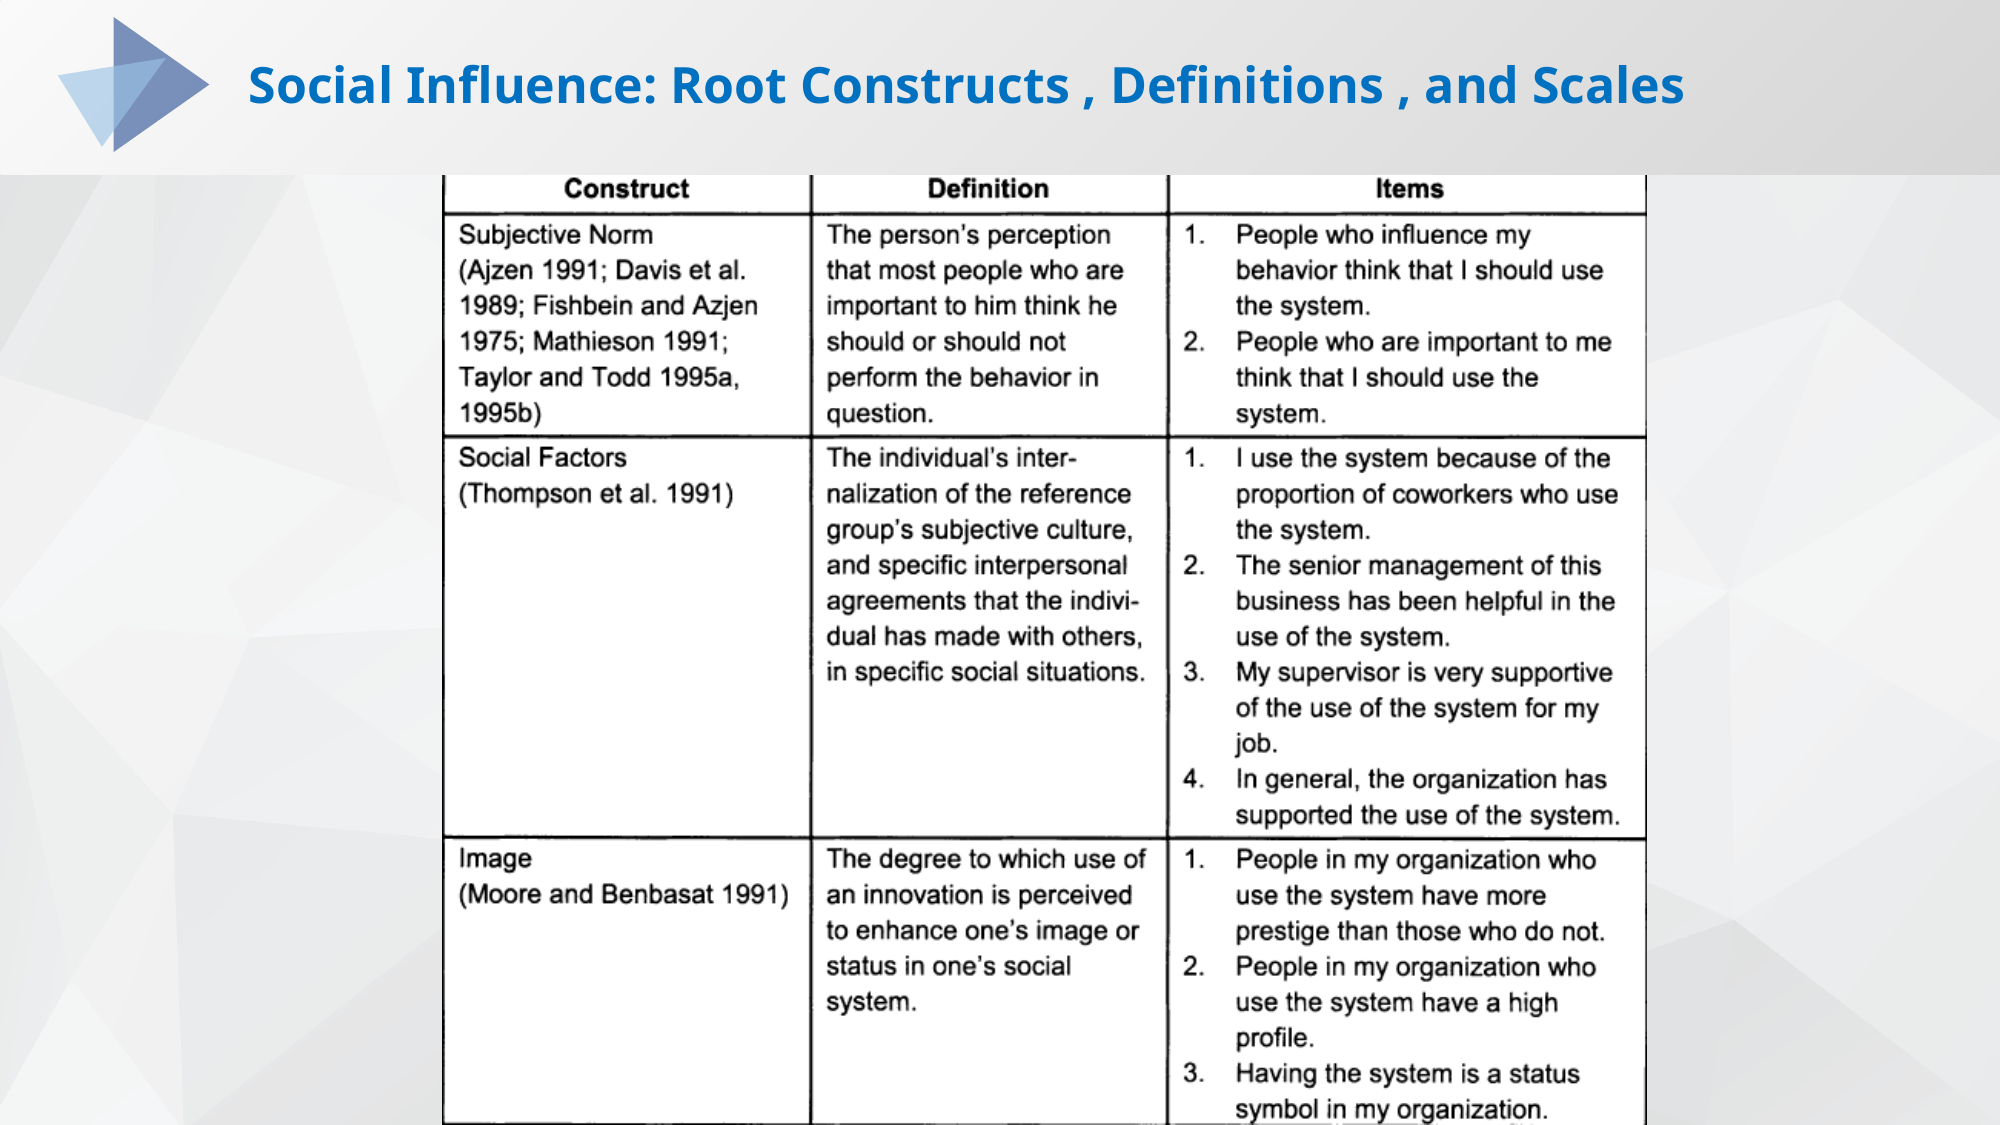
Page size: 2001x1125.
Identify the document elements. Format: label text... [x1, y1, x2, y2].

text_box [0, 0, 2000, 176]
text_box Social Influence: Root Constructs , Definitions , and Scales [233, 46, 2000, 182]
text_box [72, 17, 210, 152]
picture [0, 101, 2000, 1125]
